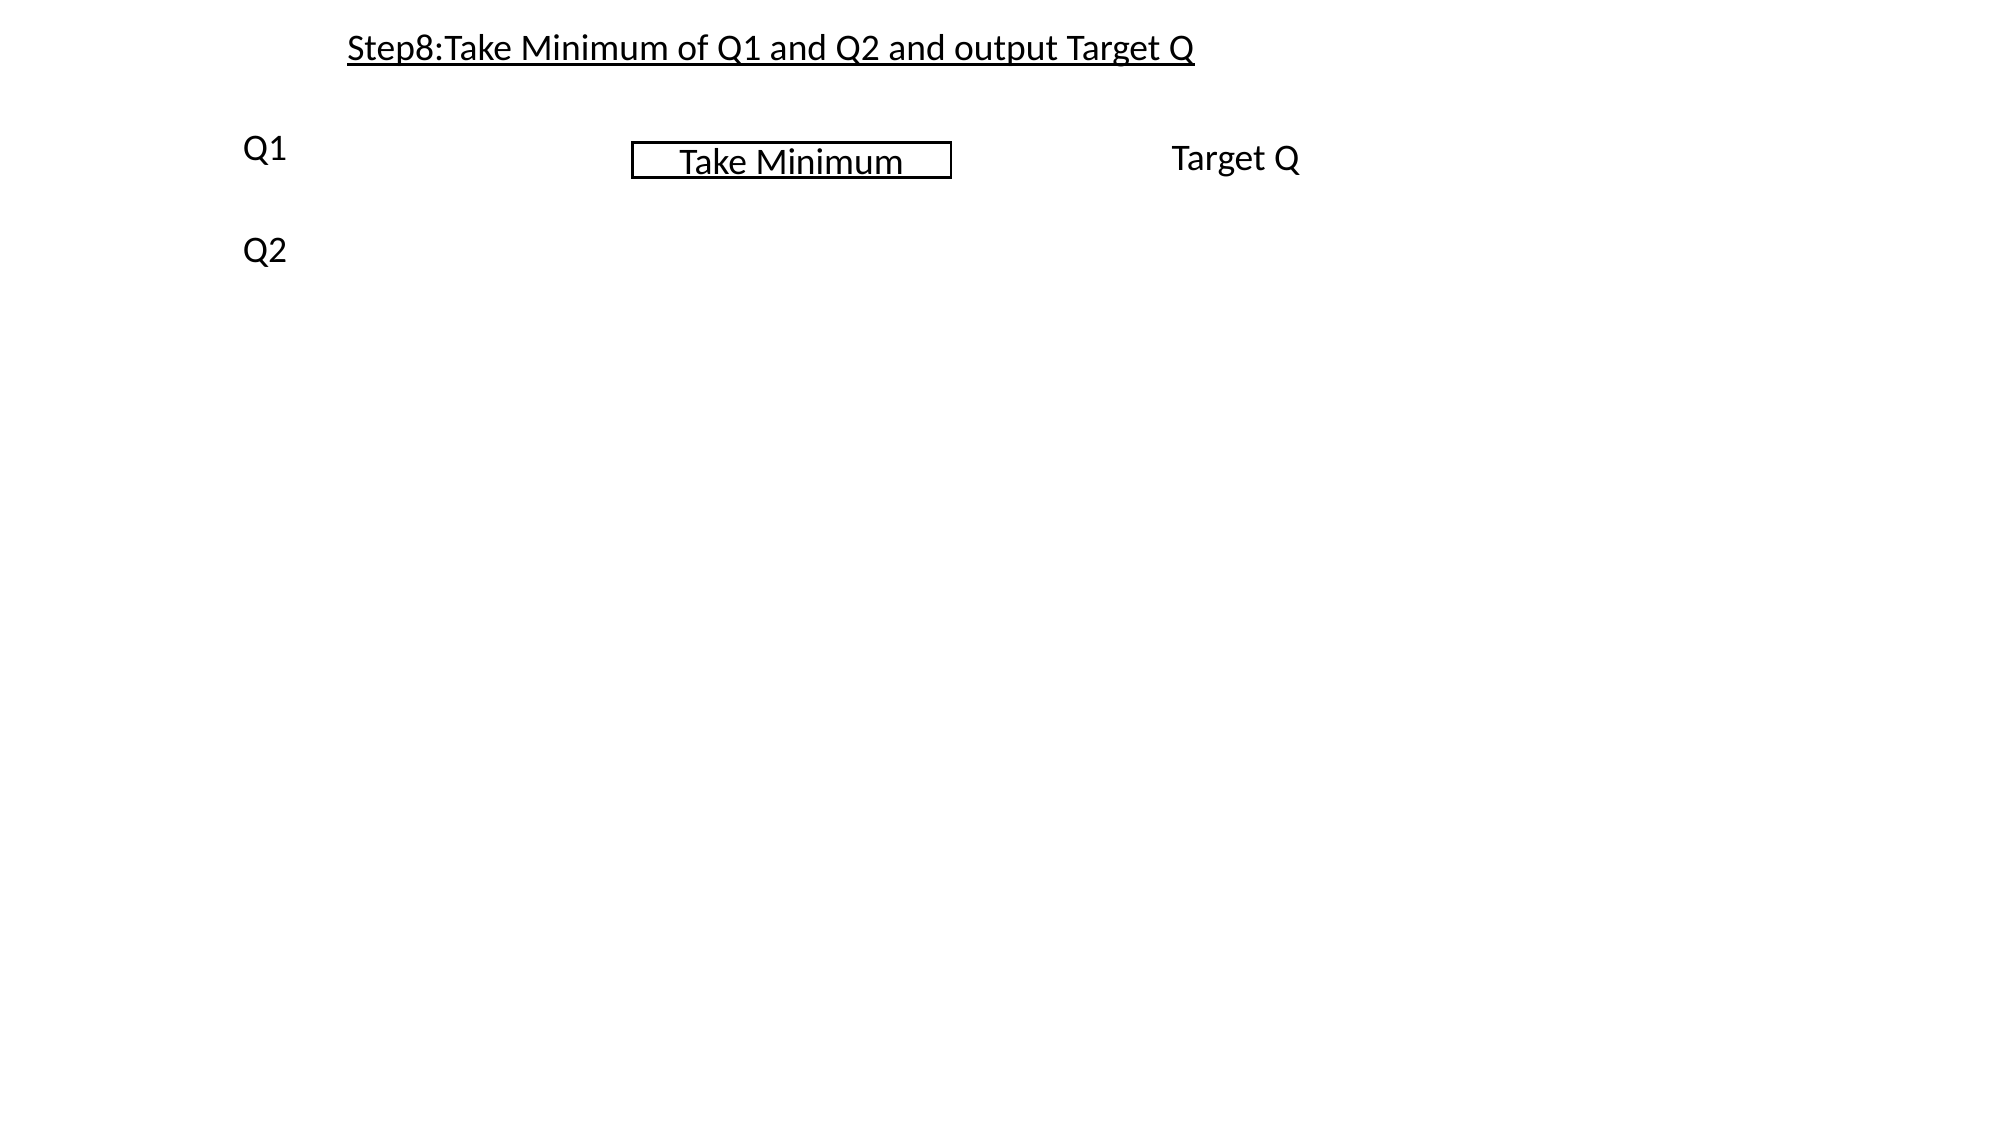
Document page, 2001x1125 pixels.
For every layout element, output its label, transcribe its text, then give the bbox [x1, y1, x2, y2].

text_box Q1 [127, 99, 403, 193]
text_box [227, 108, 613, 275]
text_box Target Q [1064, 108, 1406, 203]
text_box Step8:Take Minimum of Q1 and Q2 and output Target Q [332, 15, 1444, 76]
text_box Take Minimum [631, 141, 952, 179]
text_box Q2 [127, 201, 403, 295]
